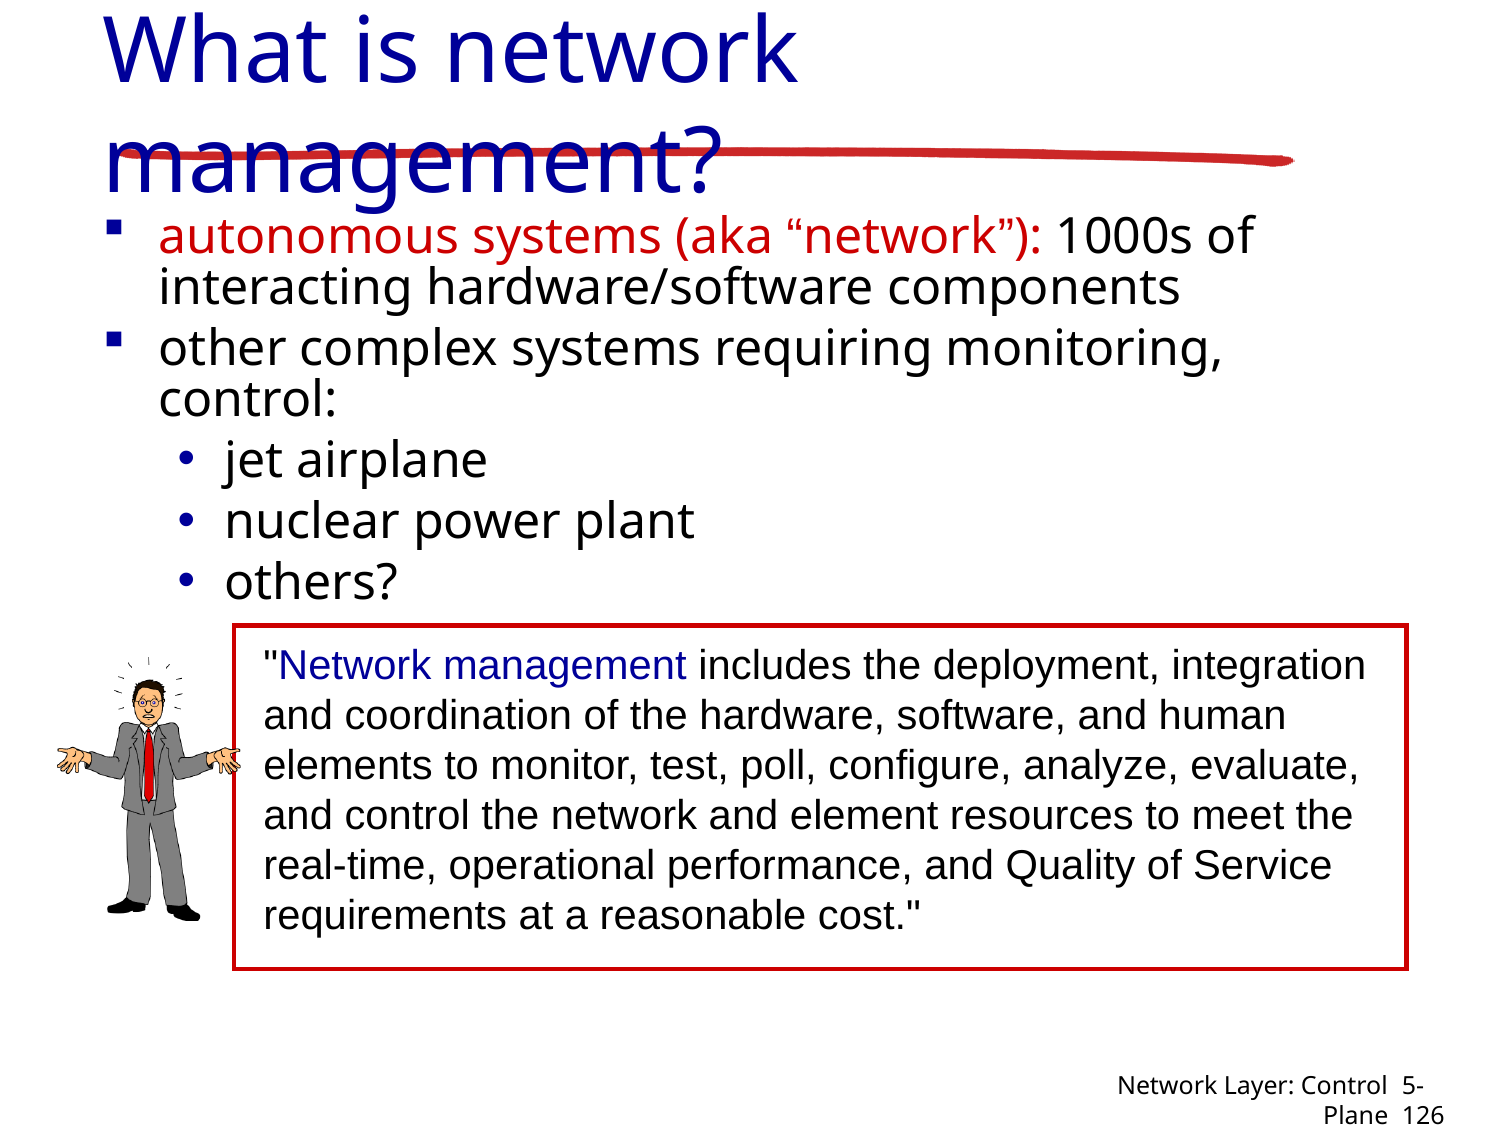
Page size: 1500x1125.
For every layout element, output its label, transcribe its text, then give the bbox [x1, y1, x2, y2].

footer Network Layer: Control Plane [1045, 1062, 1404, 1102]
text_box [234, 625, 1407, 970]
slide_number 5-126 [1387, 1062, 1478, 1107]
list autonomous systems (aka “network”): 1000s of interacting hardware/software components other complex systems requiring monitoring, control: jet airplane nuclear power plant others? [87, 205, 1432, 709]
picture [107, 142, 1308, 172]
title What is network management? [87, 6, 1363, 195]
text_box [55, 657, 241, 921]
